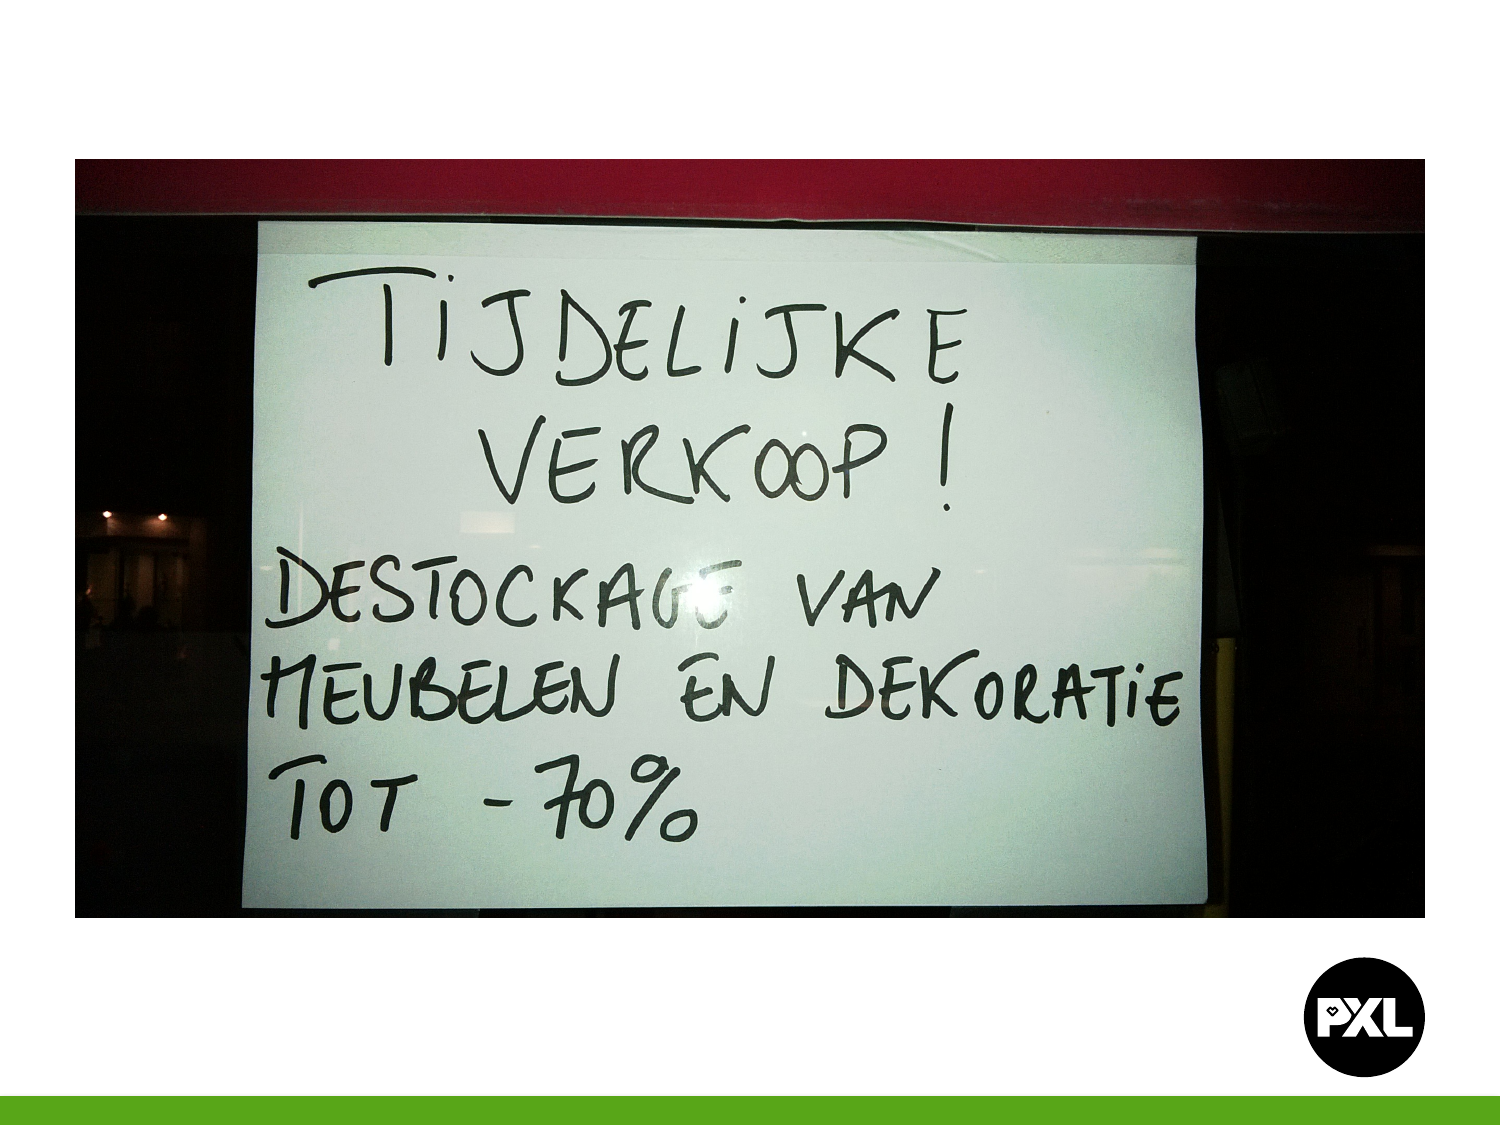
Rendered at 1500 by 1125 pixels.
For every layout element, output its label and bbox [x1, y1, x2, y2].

list [74, 159, 1426, 919]
